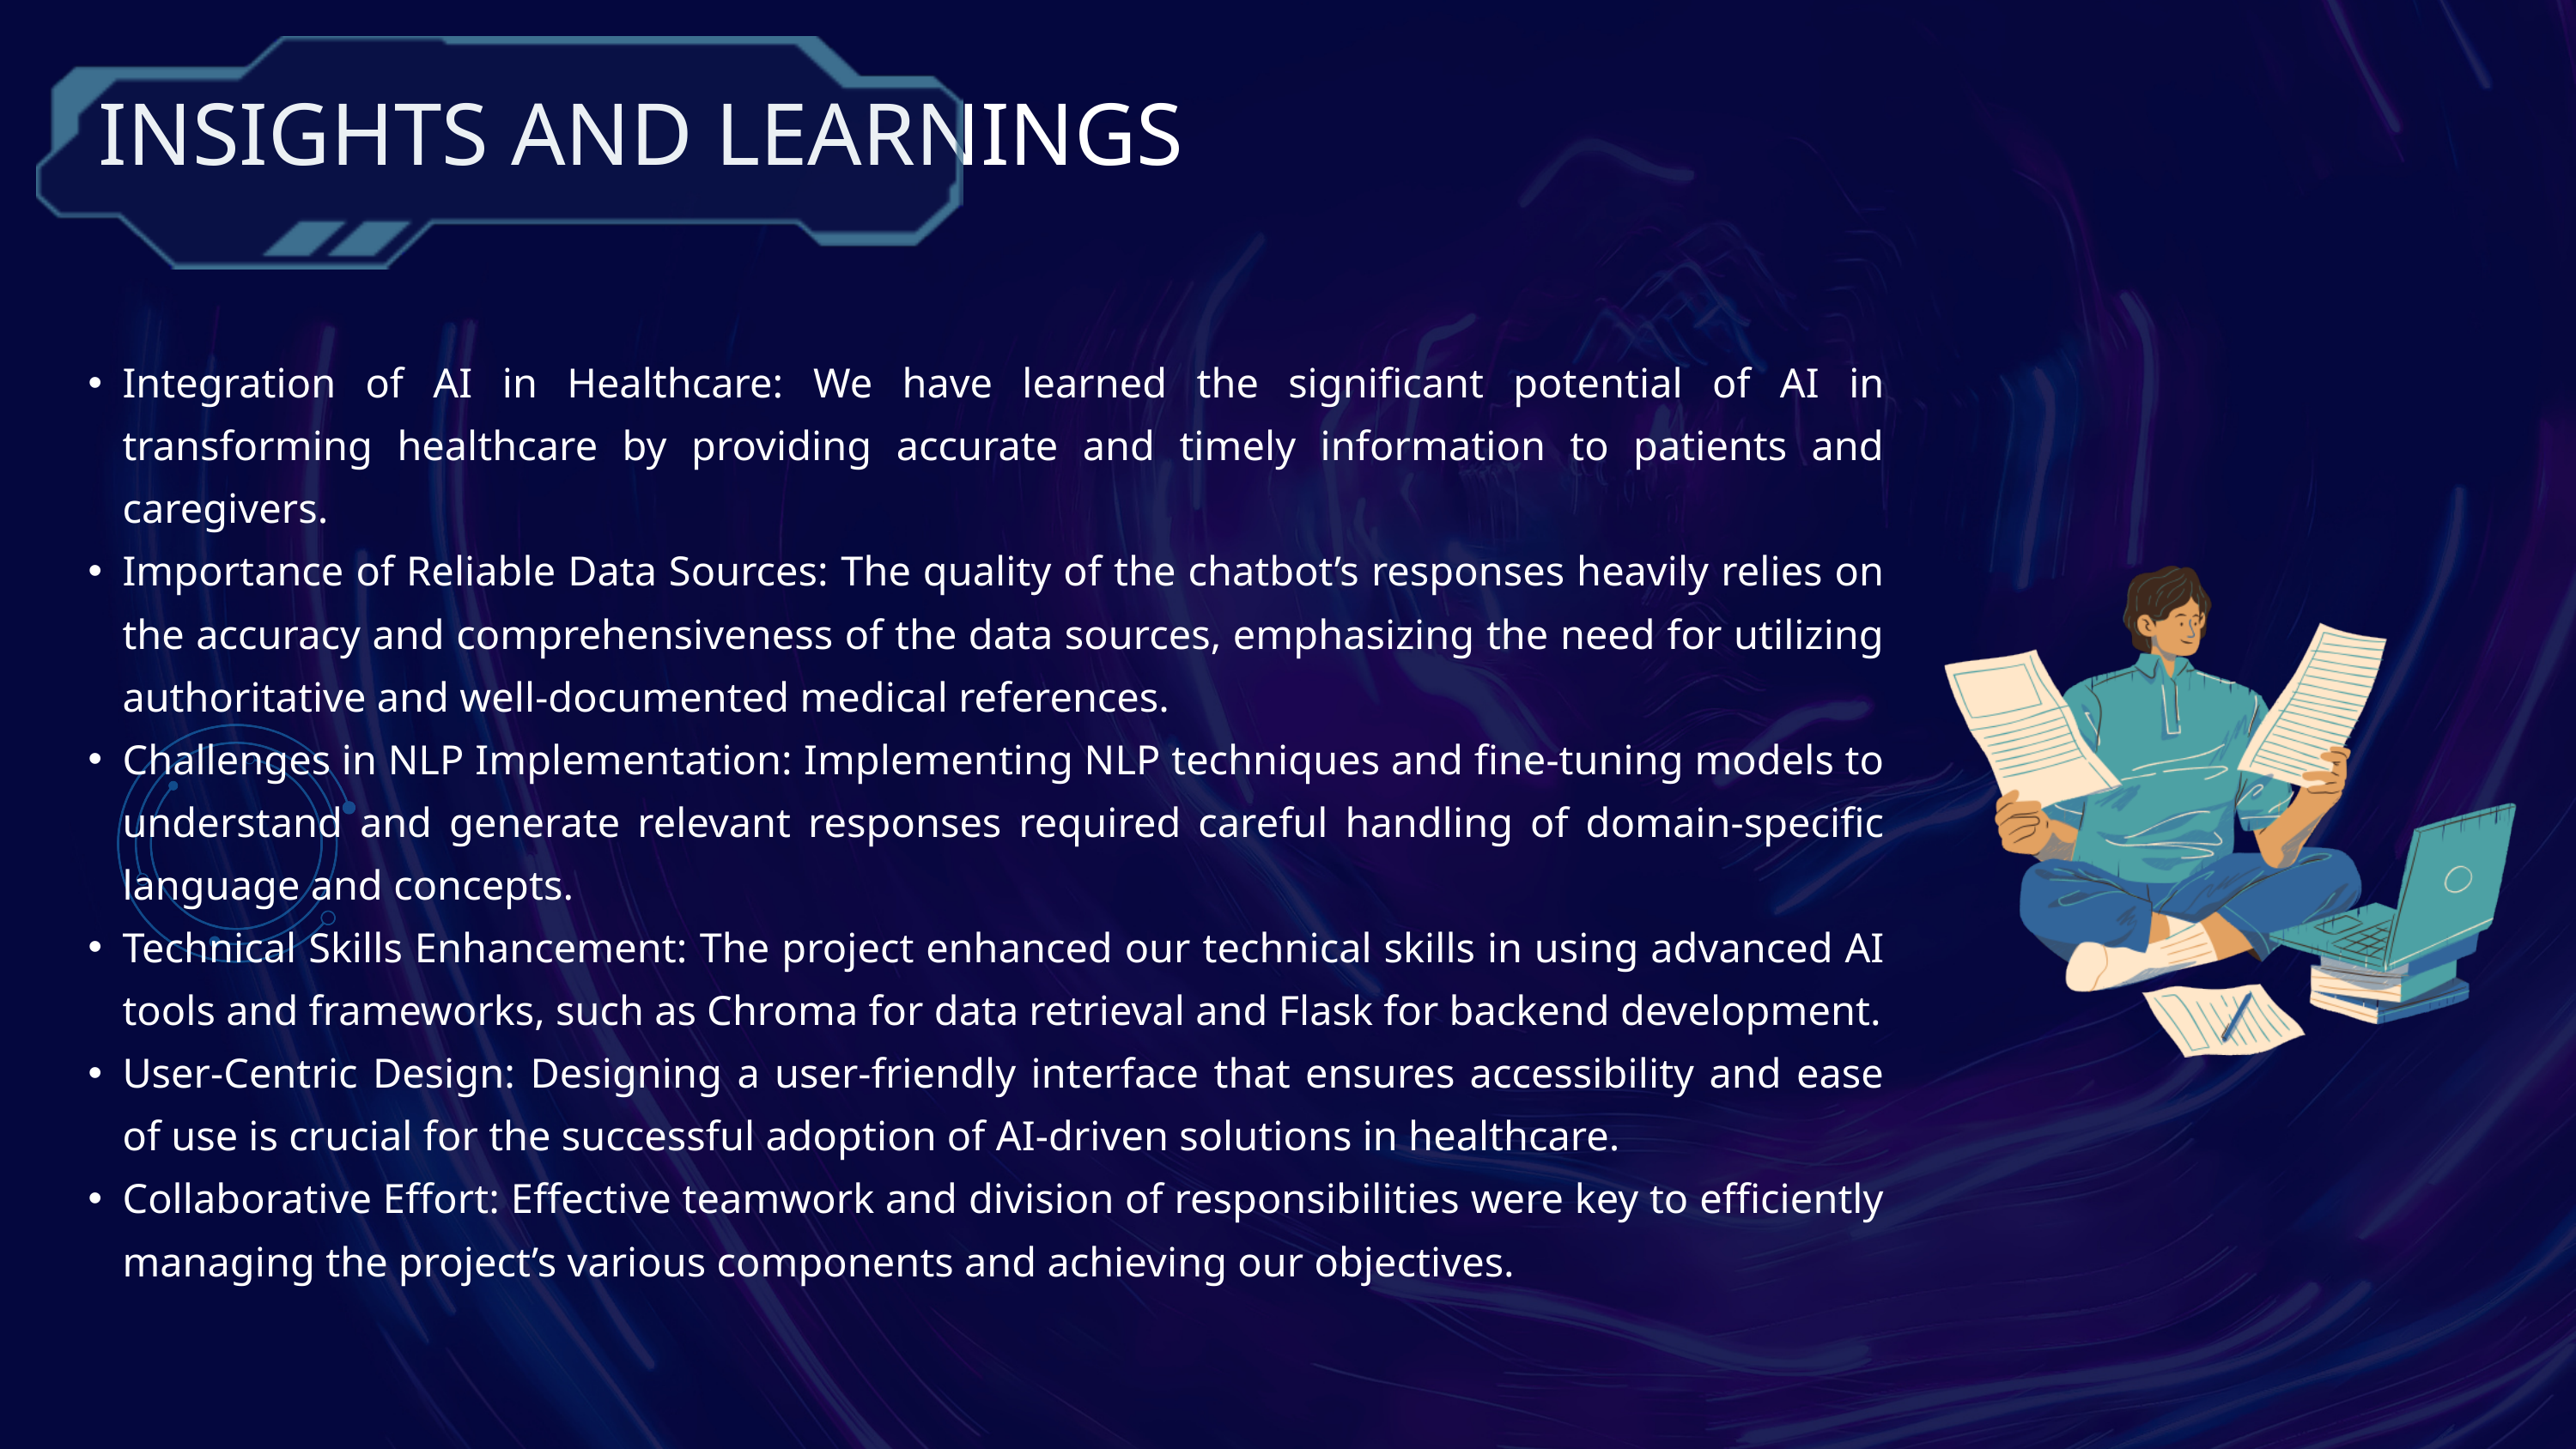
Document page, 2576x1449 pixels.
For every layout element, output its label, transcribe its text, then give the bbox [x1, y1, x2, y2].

text_box INSIGHTS AND LEARNINGS [963, 130, 1336, 183]
text_box [0, 0, 2576, 1449]
text_box [1944, 566, 2517, 1058]
text_box [36, 36, 963, 270]
text_box Integration of AI in Healthcare: We have learned the significant potential of AI in transforming healthcare by providing accurate and timely information to patients and caregivers. Importance of Reliable Data Sources: The quality of the chatbot’s responses heavily relies on the accuracy and comprehensiveness of the data sources, emphasizing the need for utilizing authoritative and well-documented medical references. Challenges in NLP Implementation: Implementing NLP techniques and fine-tuning models to understand and generate relevant responses required careful handling of domain-specific language and concepts. Technical Skills Enhancement: The project enhanced our technical skills in using advanced AI tools and frameworks, such as Chroma for data retrieval and Flask for backend development. User-Centric Design: Designing a user-friendly interface that ensures accessibility and ease of use is crucial for the successful adoption of AI-driven solutions in healthcare. Collaborative Effort: Effective teamwork and division of responsibilities were key to efficiently managing the project’s various components and achieving our objectives. [53, 343, 1886, 1348]
